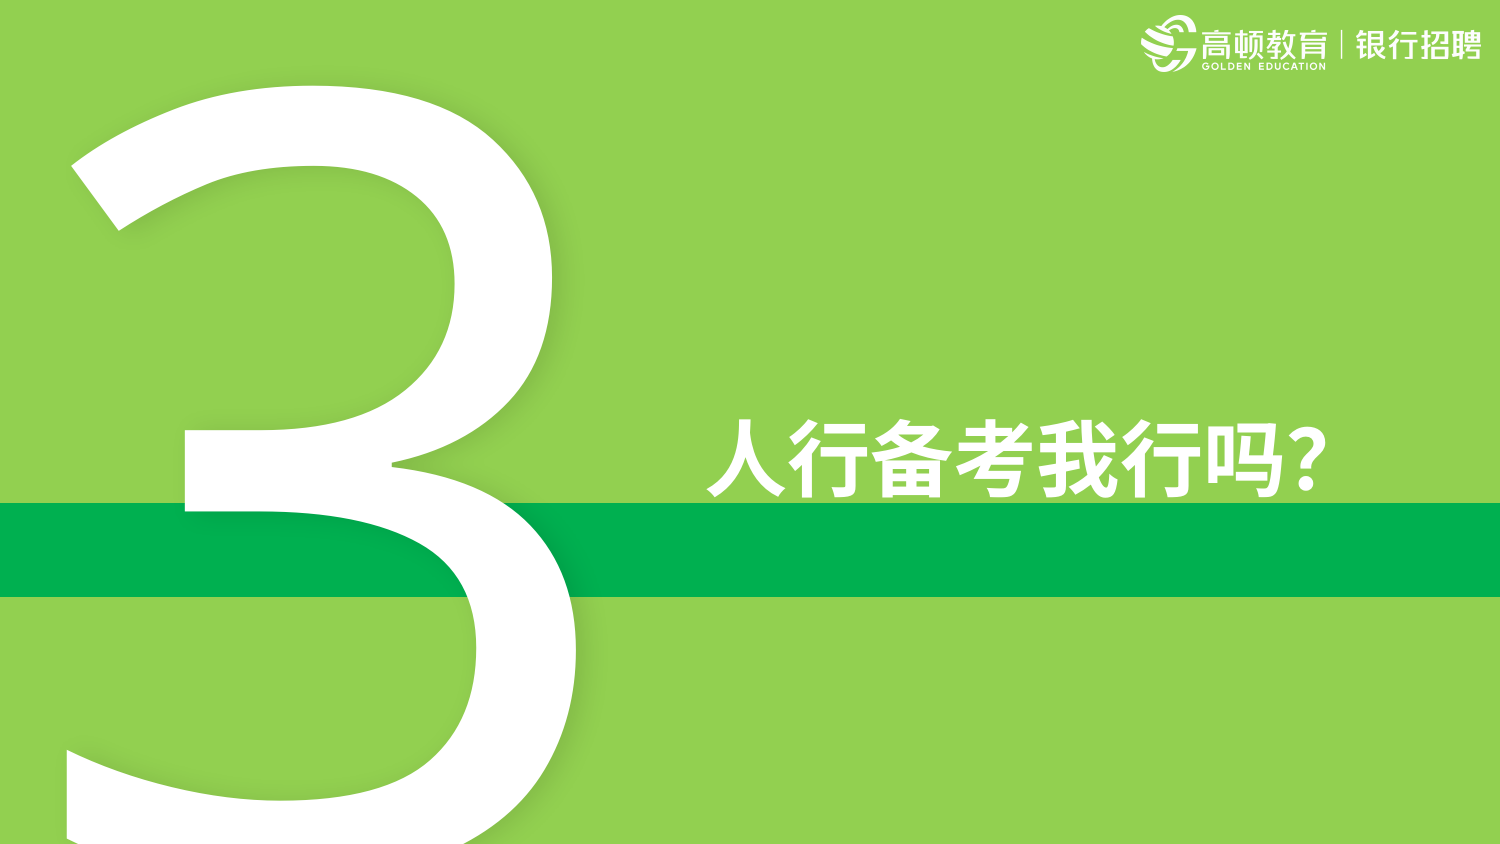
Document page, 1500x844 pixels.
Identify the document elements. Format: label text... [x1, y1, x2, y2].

text_box [672, 501, 1500, 599]
text_box 人行备考我行吗？ [689, 399, 1385, 515]
text_box 3 [3, 0, 653, 844]
picture [1140, 15, 1481, 72]
